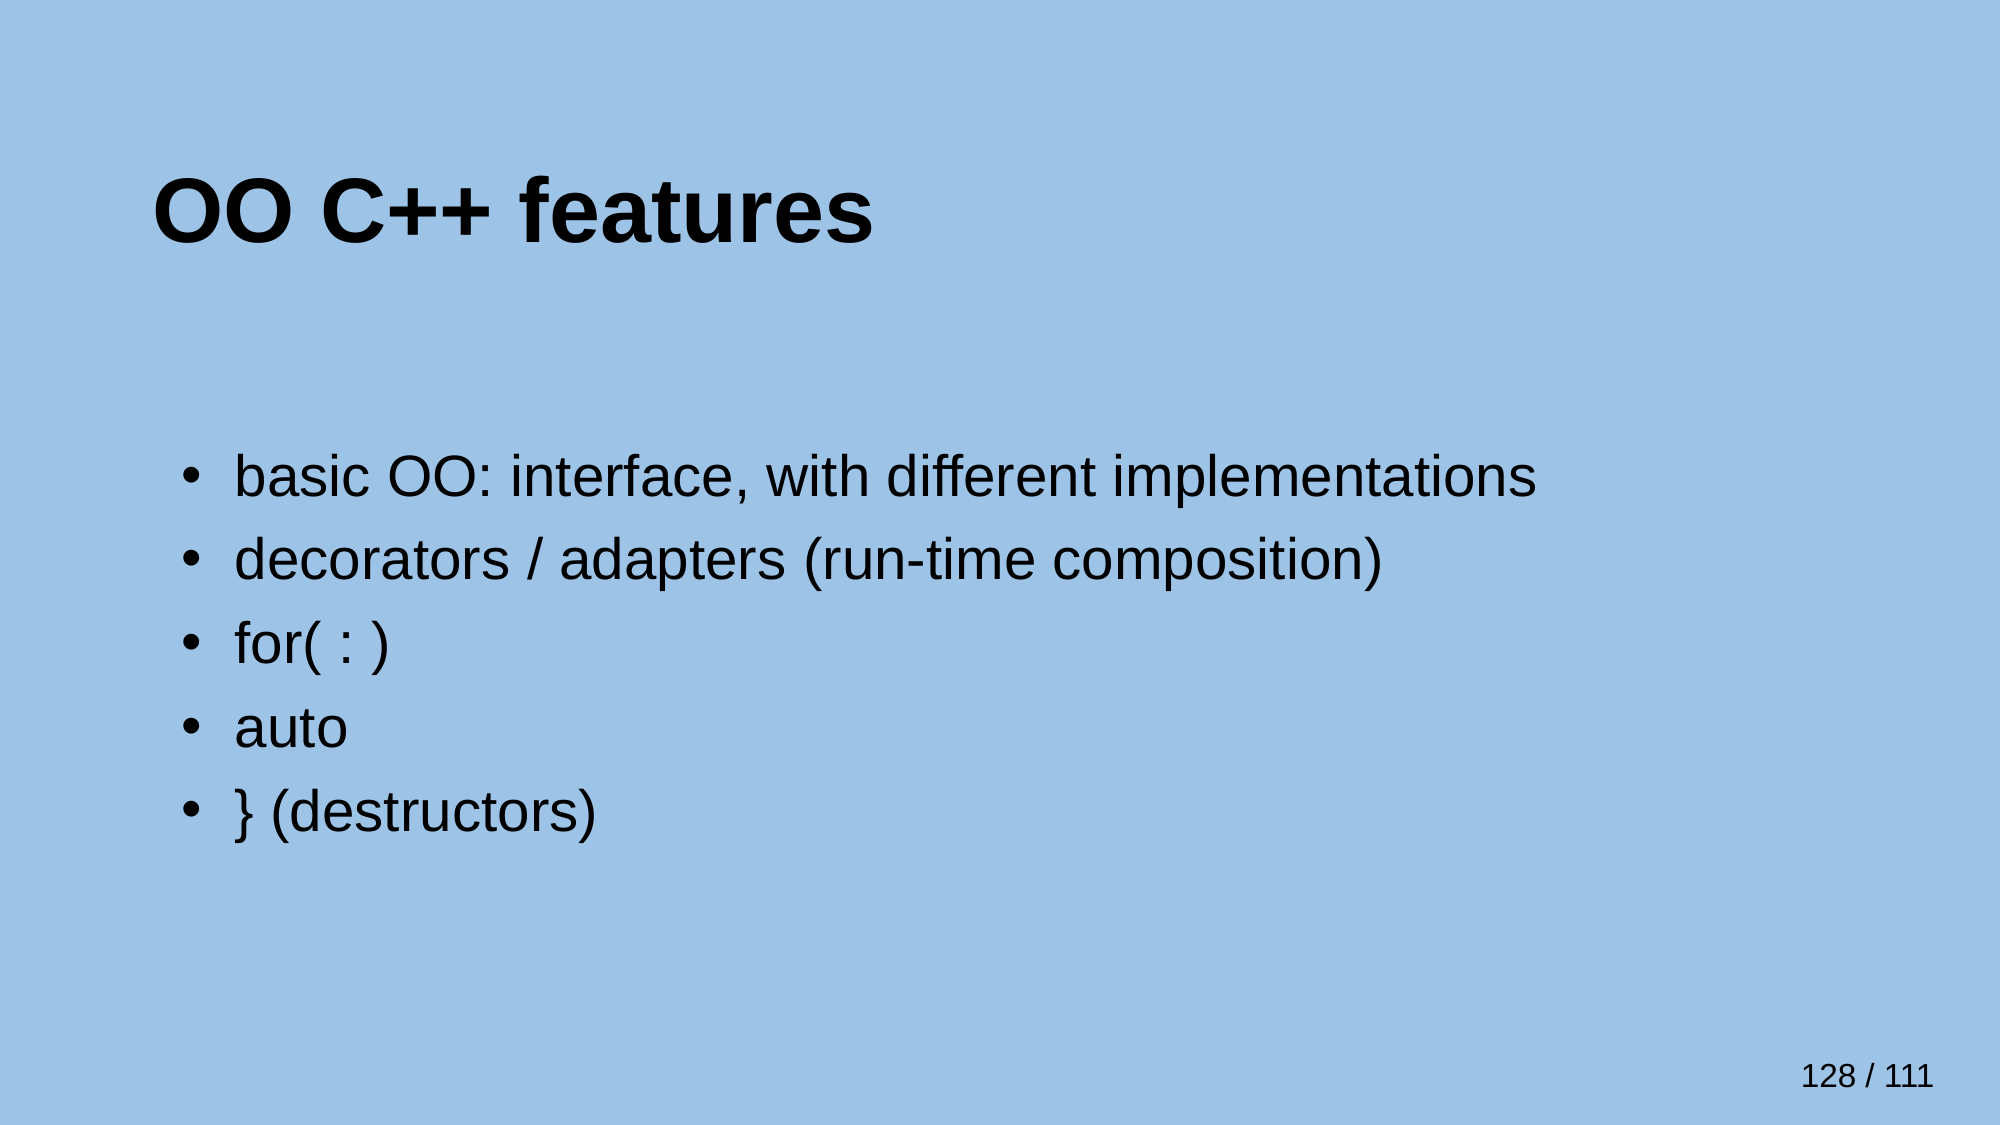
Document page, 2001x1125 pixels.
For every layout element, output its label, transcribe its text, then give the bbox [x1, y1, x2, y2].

list basic OO: interface, with different implementations decorators / adapters (run-time composition) for( : ) auto } (destructors) [166, 347, 1935, 974]
title OO C++ features [137, 103, 1863, 322]
